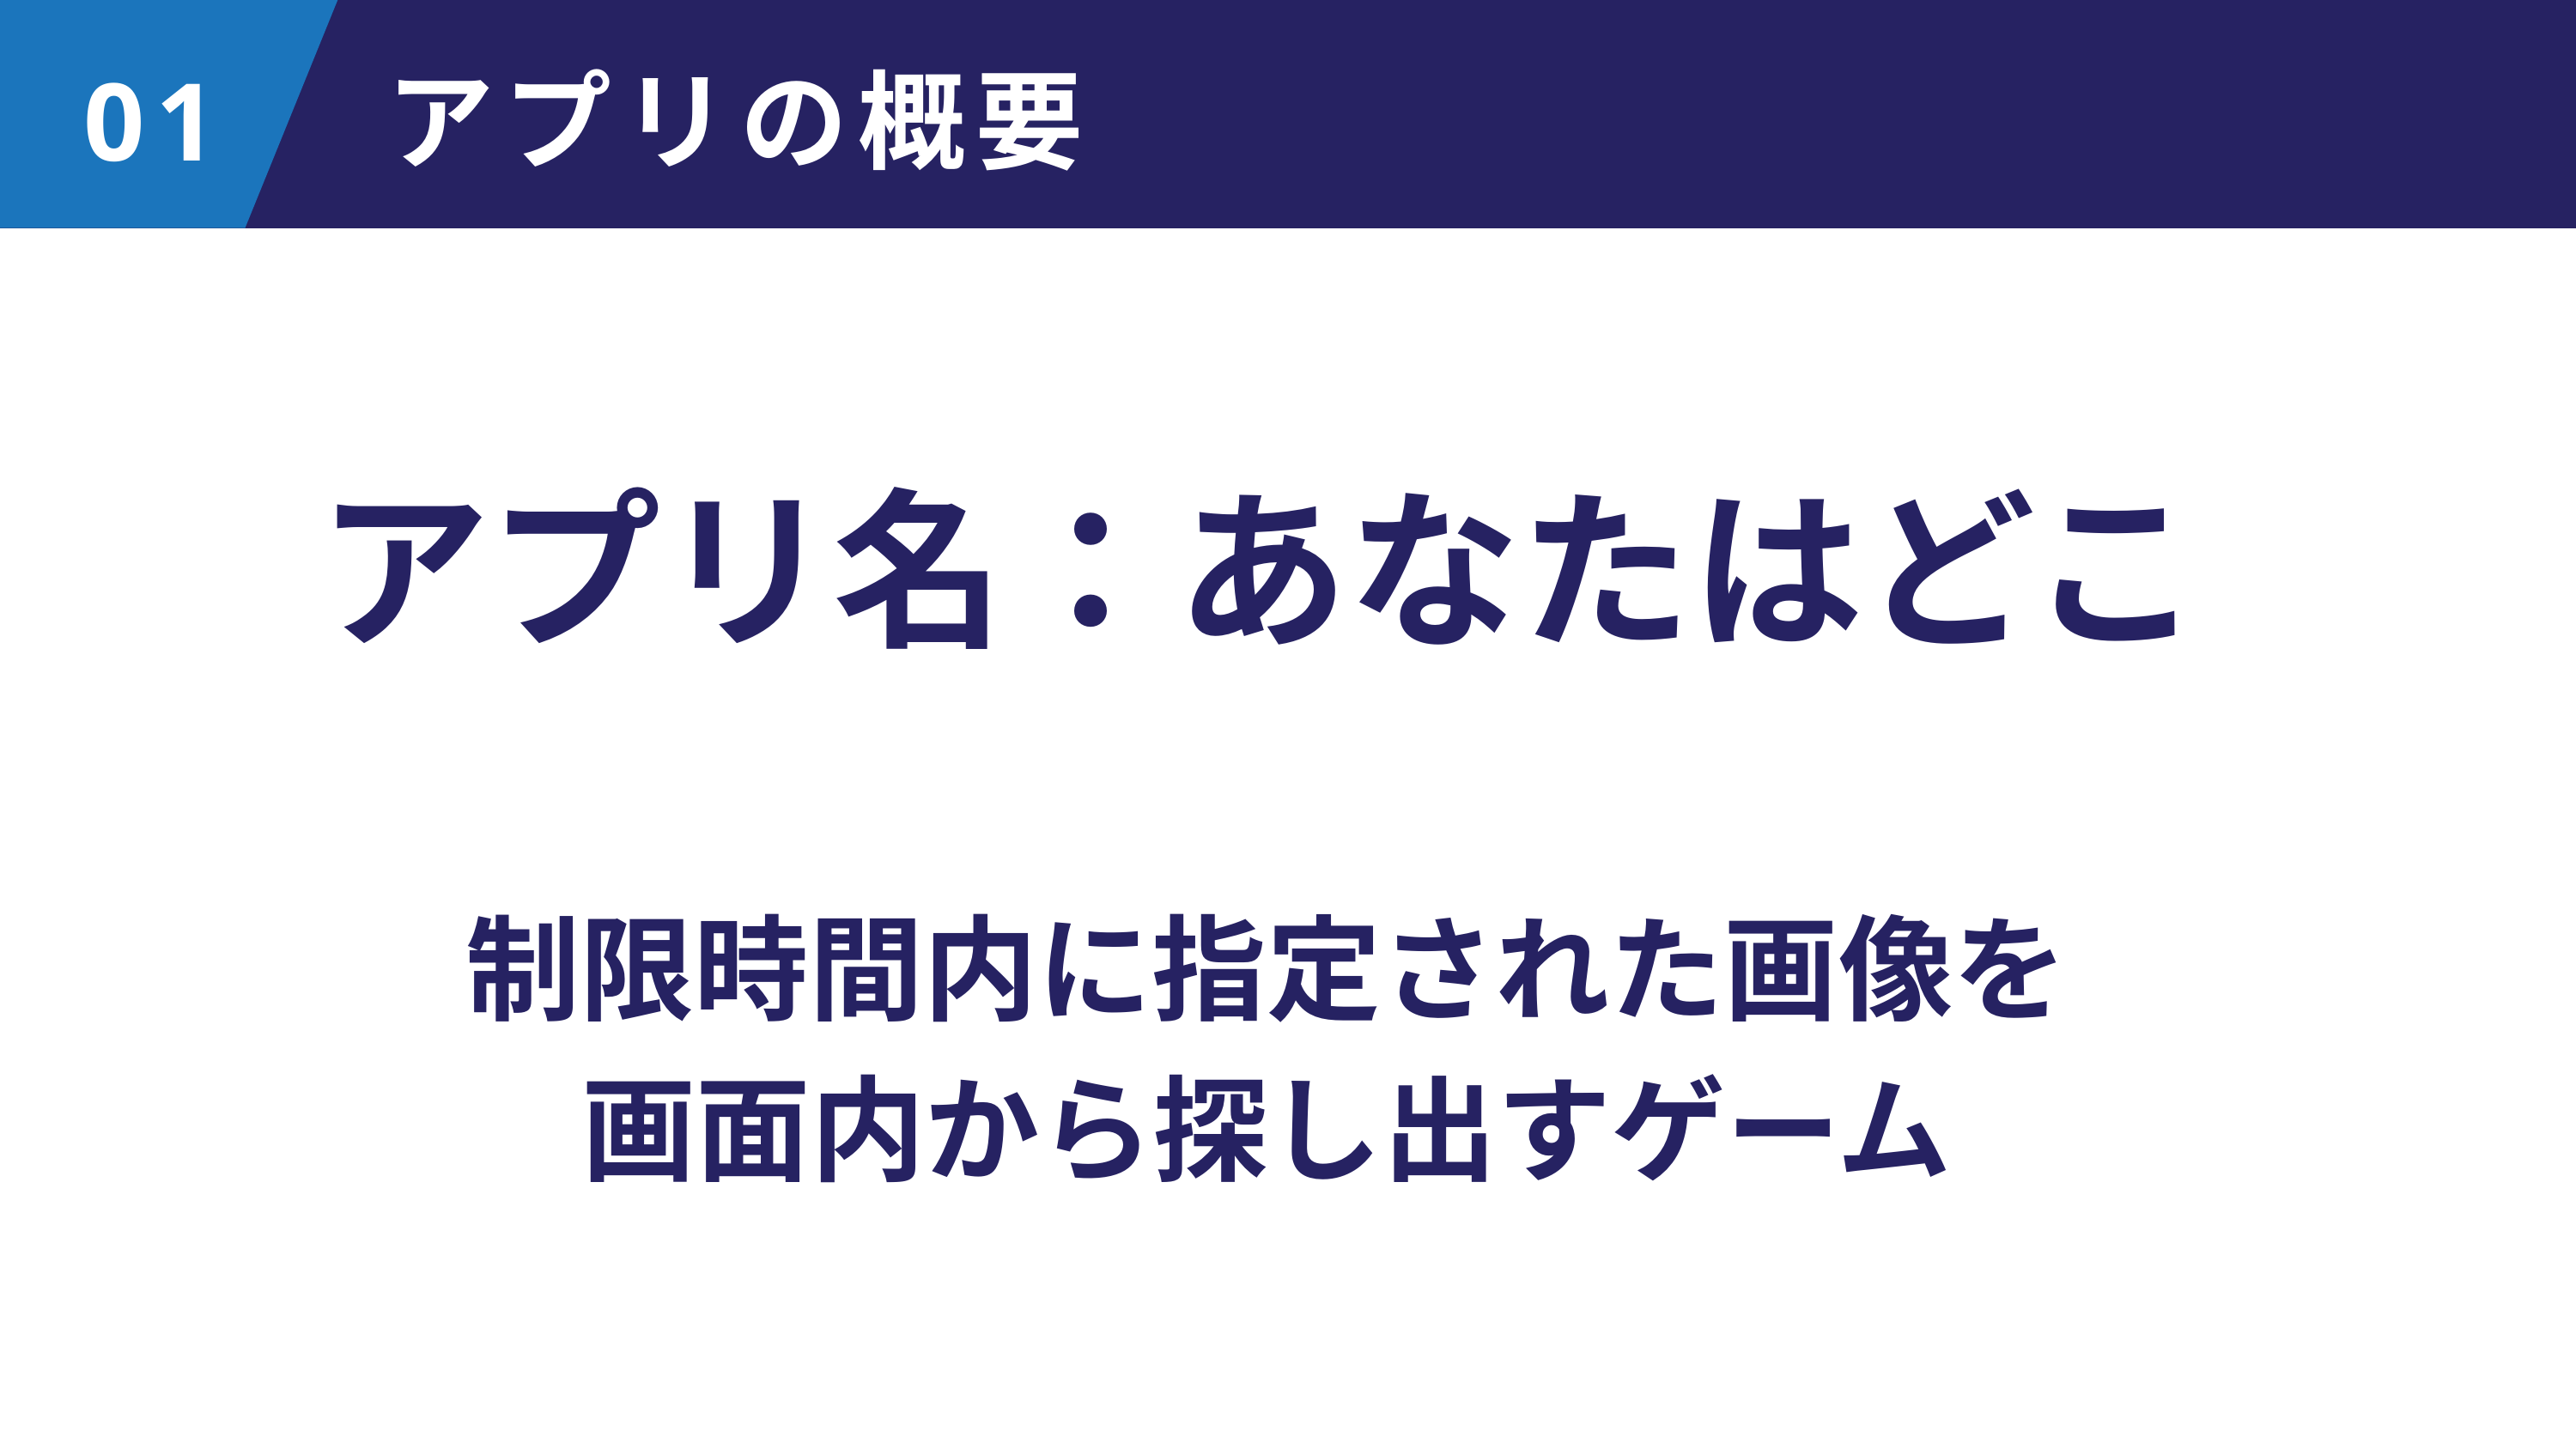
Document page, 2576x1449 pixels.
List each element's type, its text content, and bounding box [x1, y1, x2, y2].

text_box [0, 0, 338, 228]
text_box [340, 0, 2576, 228]
text_box 制限時間内に指定された画像を 画面内から探し出すゲーム [236, 874, 2298, 1195]
text_box アプリ名：あなたはどこ [301, 488, 2220, 669]
